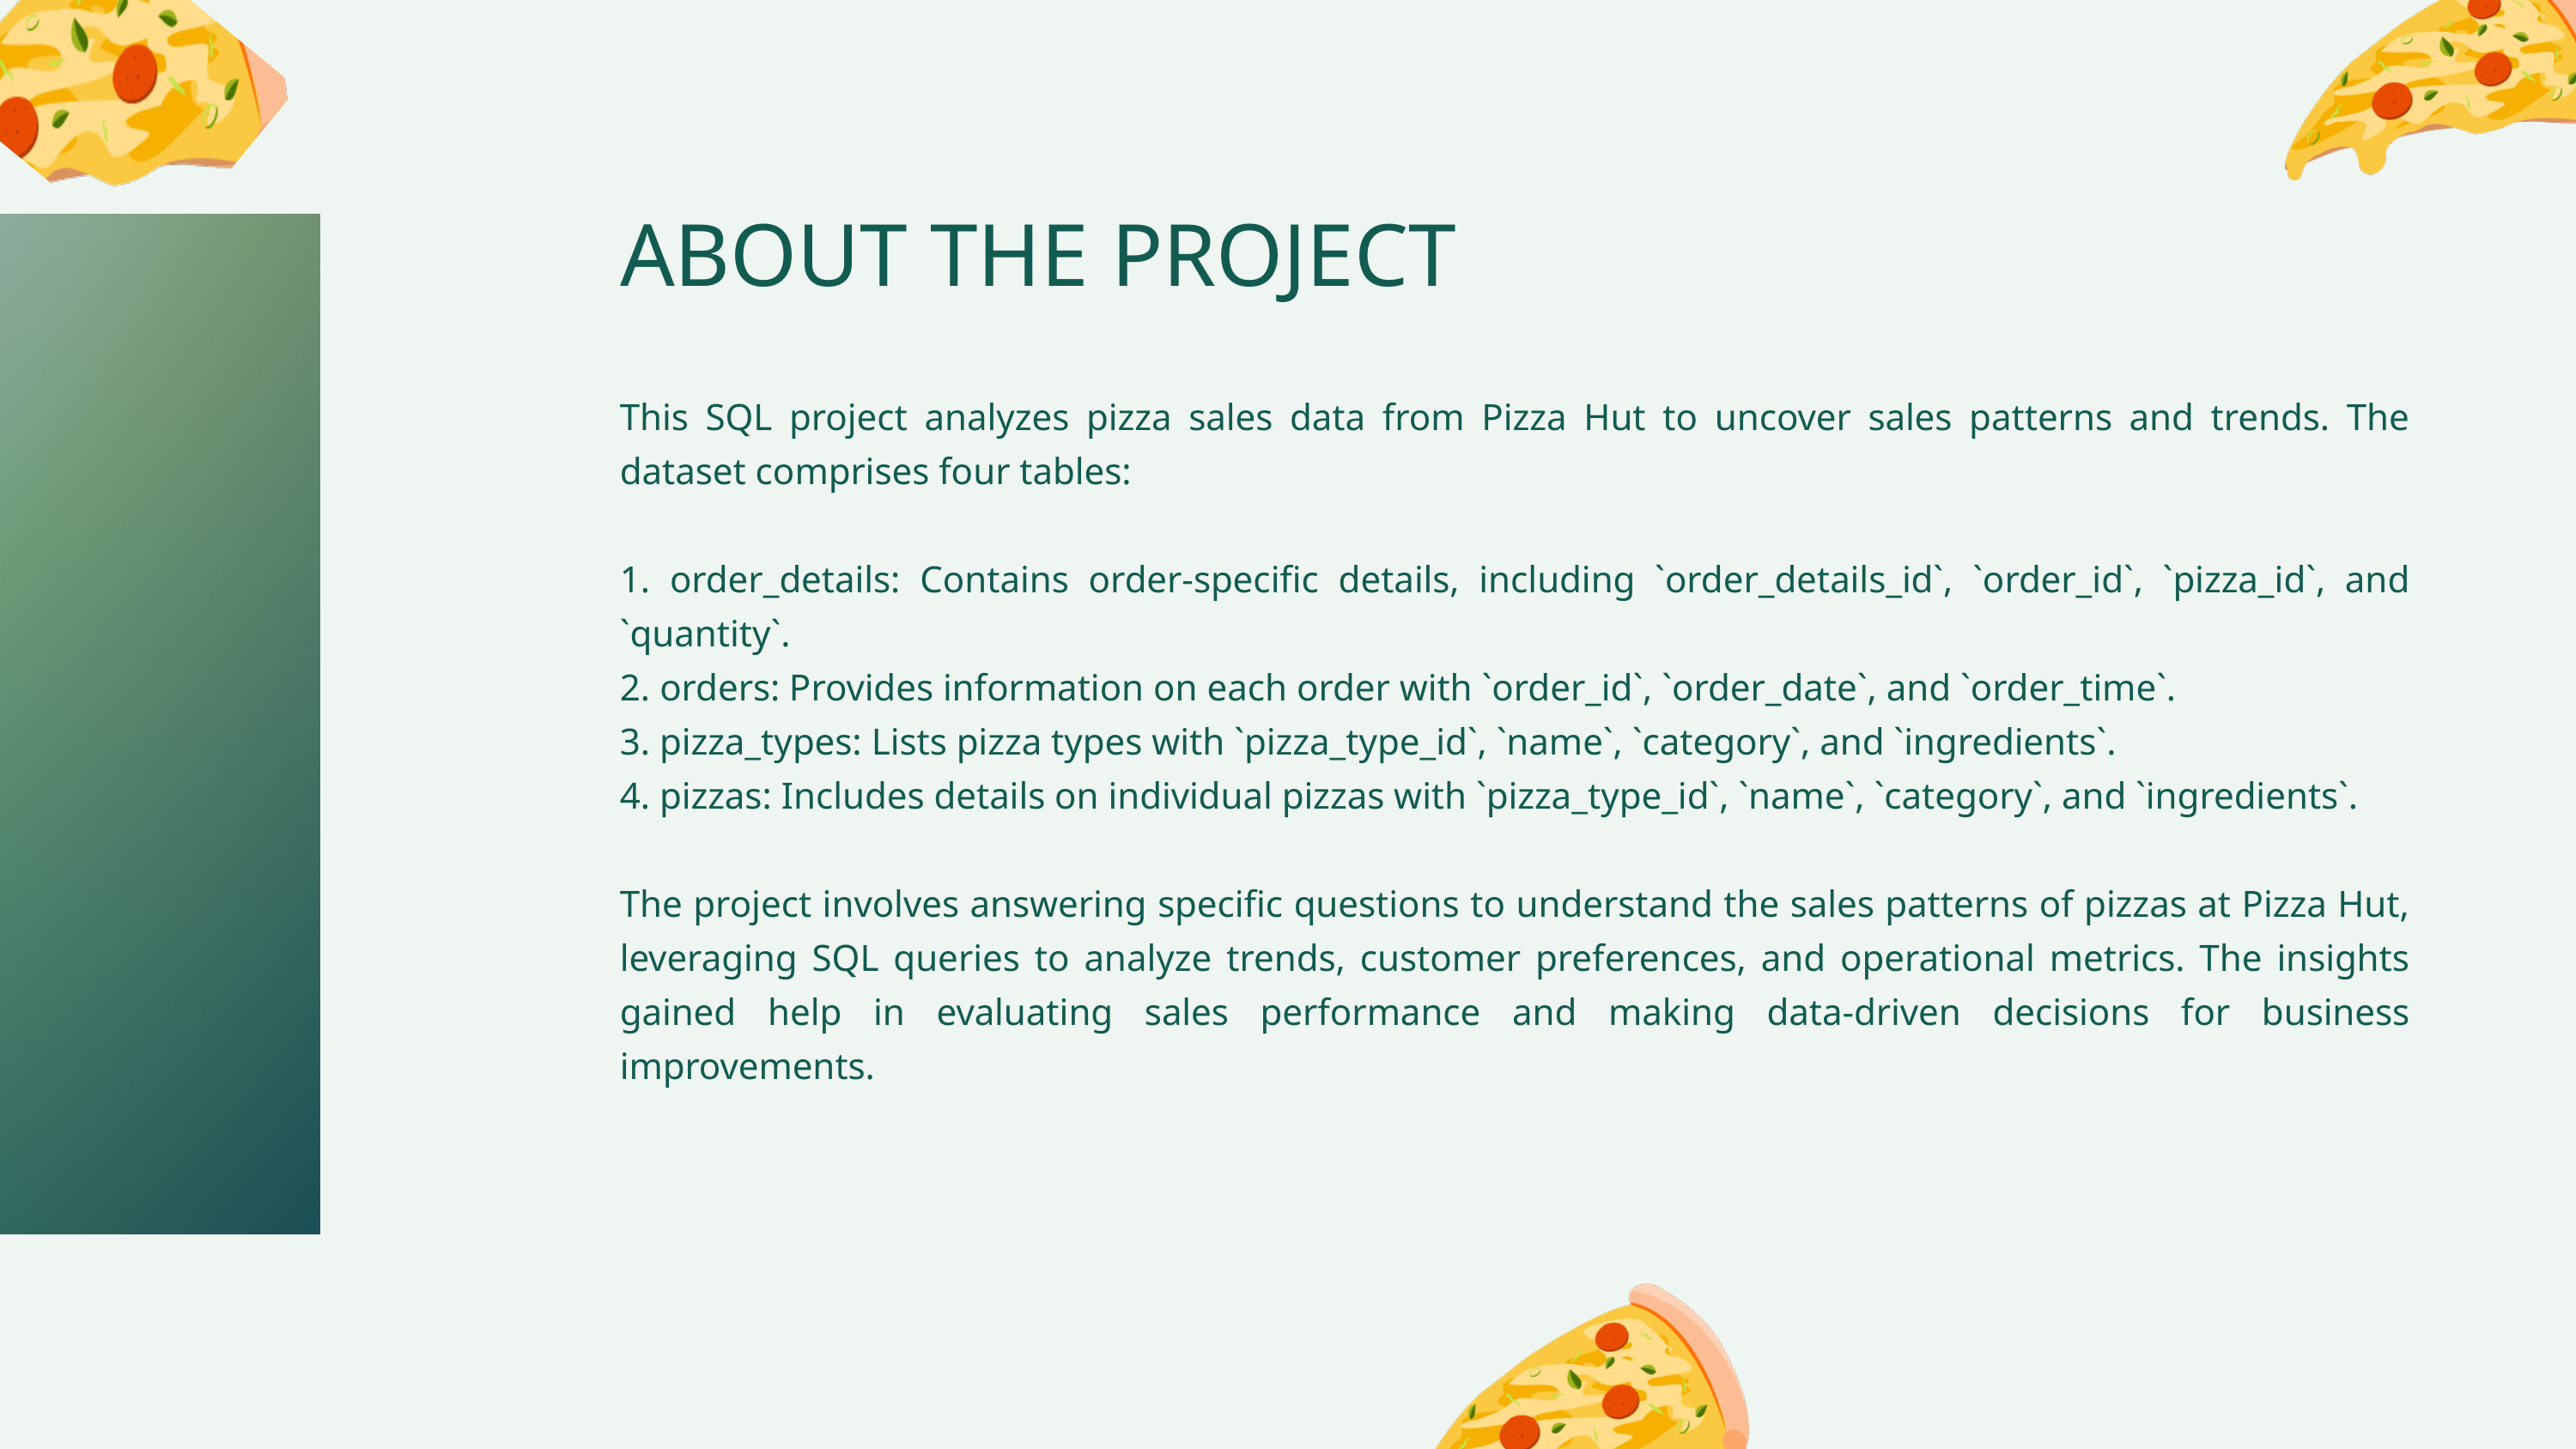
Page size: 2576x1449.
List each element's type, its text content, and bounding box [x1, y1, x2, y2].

text_box [2284, 0, 2576, 180]
text_box ABOUT THE PROJECT [620, 183, 1688, 304]
text_box [0, 0, 298, 266]
text_box [0, 214, 321, 1234]
text_box This SQL project analyzes pizza sales data from Pizza Hut to uncover sales patterns and trends. The dataset comprises four tables: 1. order_details: Contains order-specific details, including `order_details_id`, `order_id`, `pizza_id`, and `quantity`. 2. orders: Provides information on each order with `order_id`, `order_date`, and `order_time`. 3. pizza_types: Lists pizza types with `pizza_type_id`, `name`, `category`, and `ingredients`. 4. pizzas: Includes details on individual pizzas with `pizza_type_id`, `name`, `category`, and `ingredients`. The project involves answering specific questions to understand the sales patterns of pizzas at Pizza Hut, leveraging SQL queries to analyze trends, customer preferences, and operational metrics. The insights gained help in evaluating sales performance and making data-driven decisions for business improvements. [619, 384, 2410, 1087]
text_box [1412, 1282, 1757, 1449]
